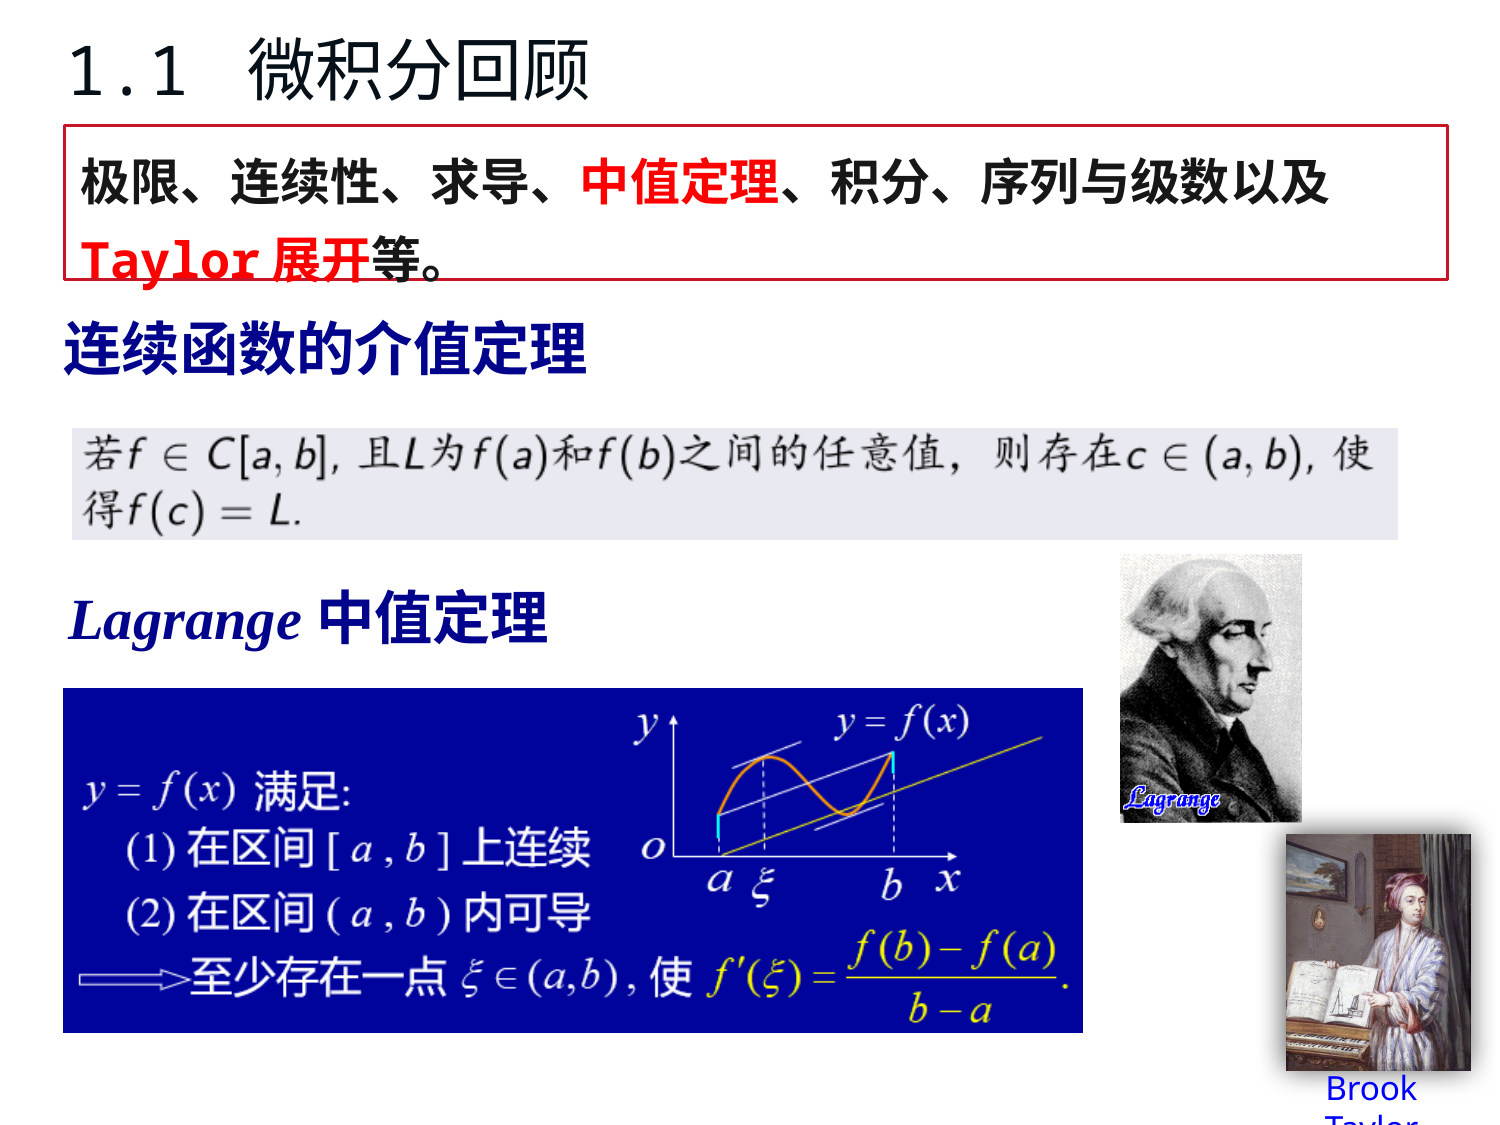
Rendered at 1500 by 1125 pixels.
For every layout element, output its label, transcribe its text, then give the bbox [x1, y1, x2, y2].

list 极限、连续性、求导、中值定理、积分、序列与级数以及Taylor展开等。 [64, 125, 1448, 280]
title 1.1 微积分回顾 [53, 28, 623, 122]
picture [72, 428, 1398, 540]
text_box 连续函数的介值定理 [41, 304, 610, 390]
picture [63, 688, 1083, 1033]
picture [1286, 834, 1471, 1071]
text_box Brook Taylor [1279, 1059, 1464, 1125]
text_box Lagrange中值定理 [53, 573, 1024, 659]
picture [1120, 554, 1302, 823]
